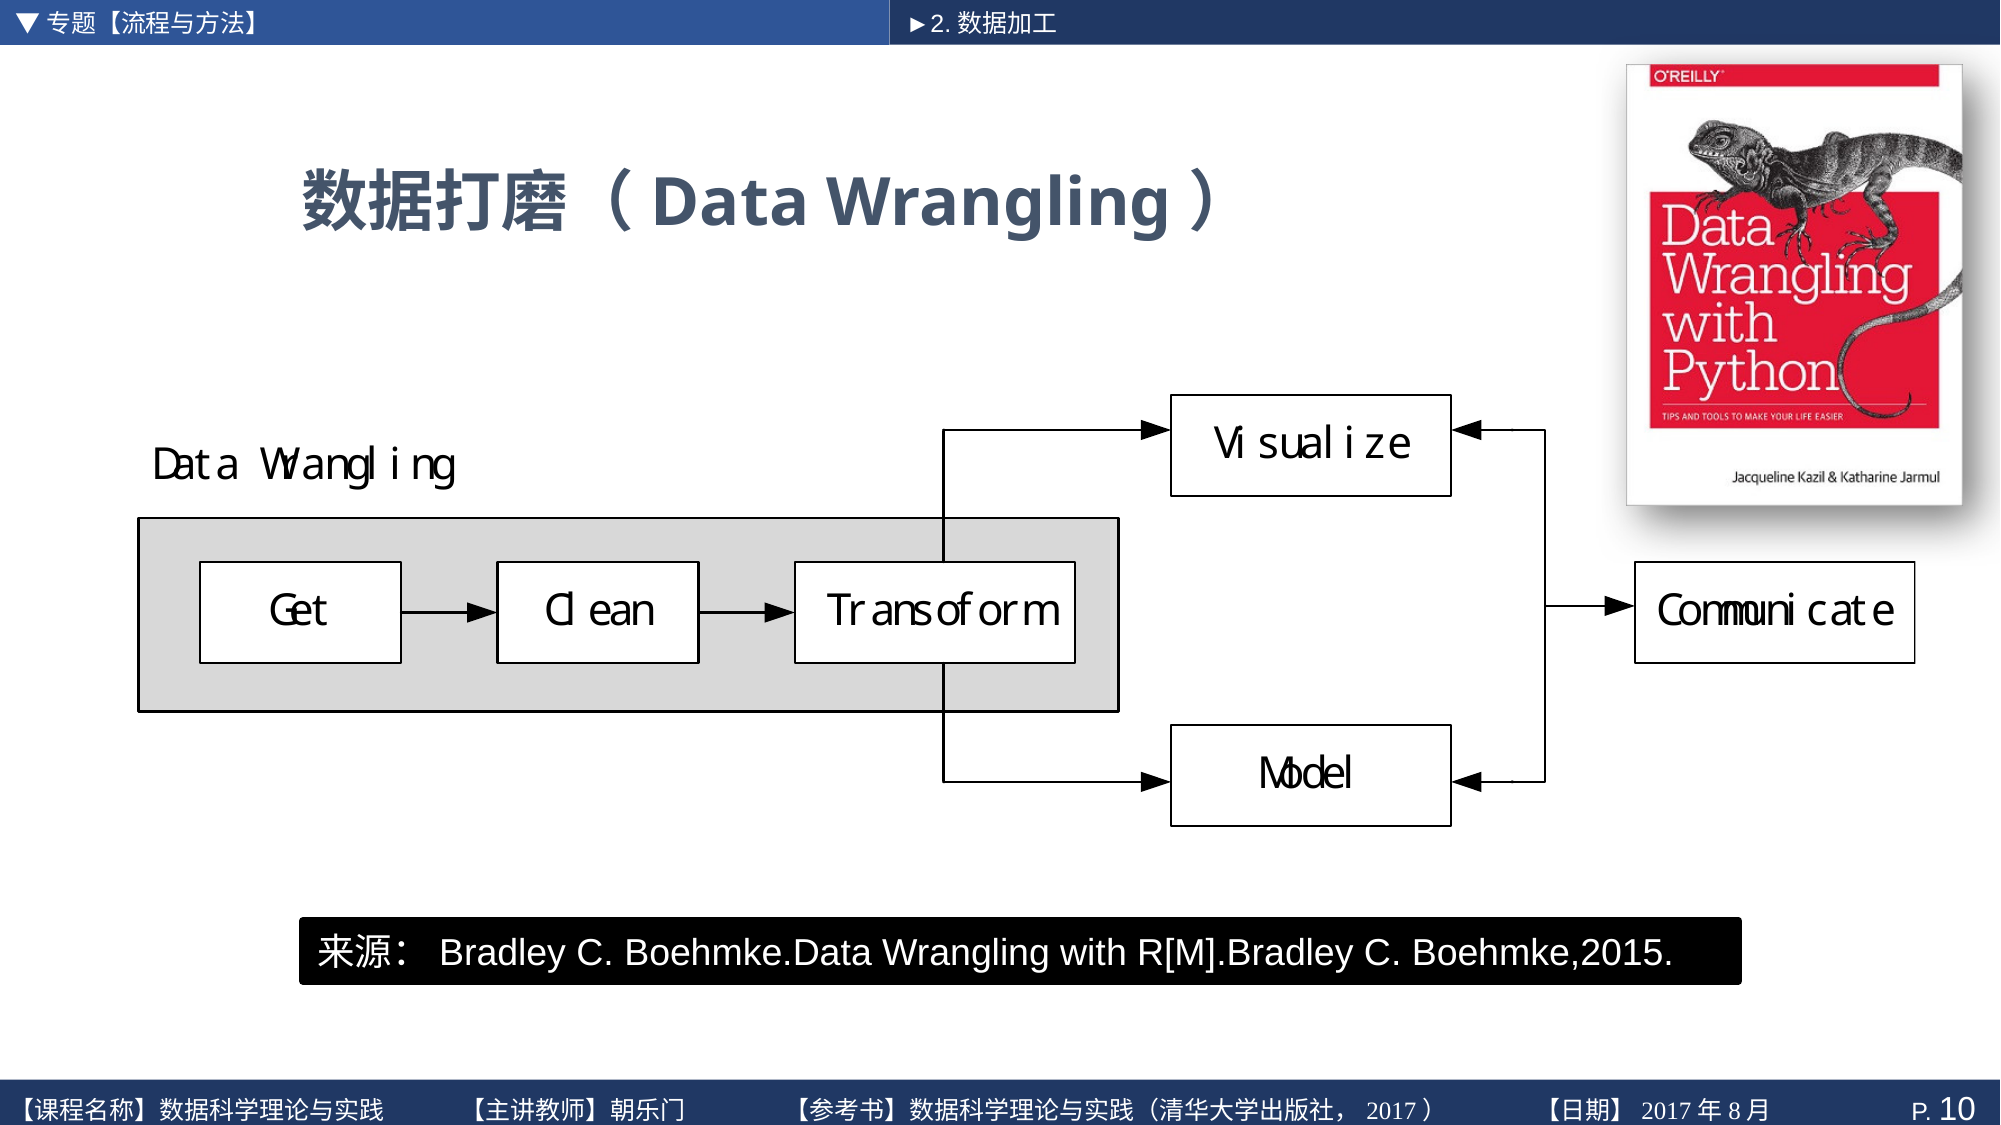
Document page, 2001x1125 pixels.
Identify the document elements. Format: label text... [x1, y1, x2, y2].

list ▼专题【流程与方法】 [0, 0, 725, 43]
text_box 来源：Bradley C. Boehmke.Data Wrangling with R[M].Bradley C. Boehmke,2015. [299, 917, 1742, 985]
list ►2.数据加工 [890, 0, 1249, 43]
picture [125, 64, 1963, 828]
title 数据打磨（Data Wrangling） [186, 131, 1370, 267]
